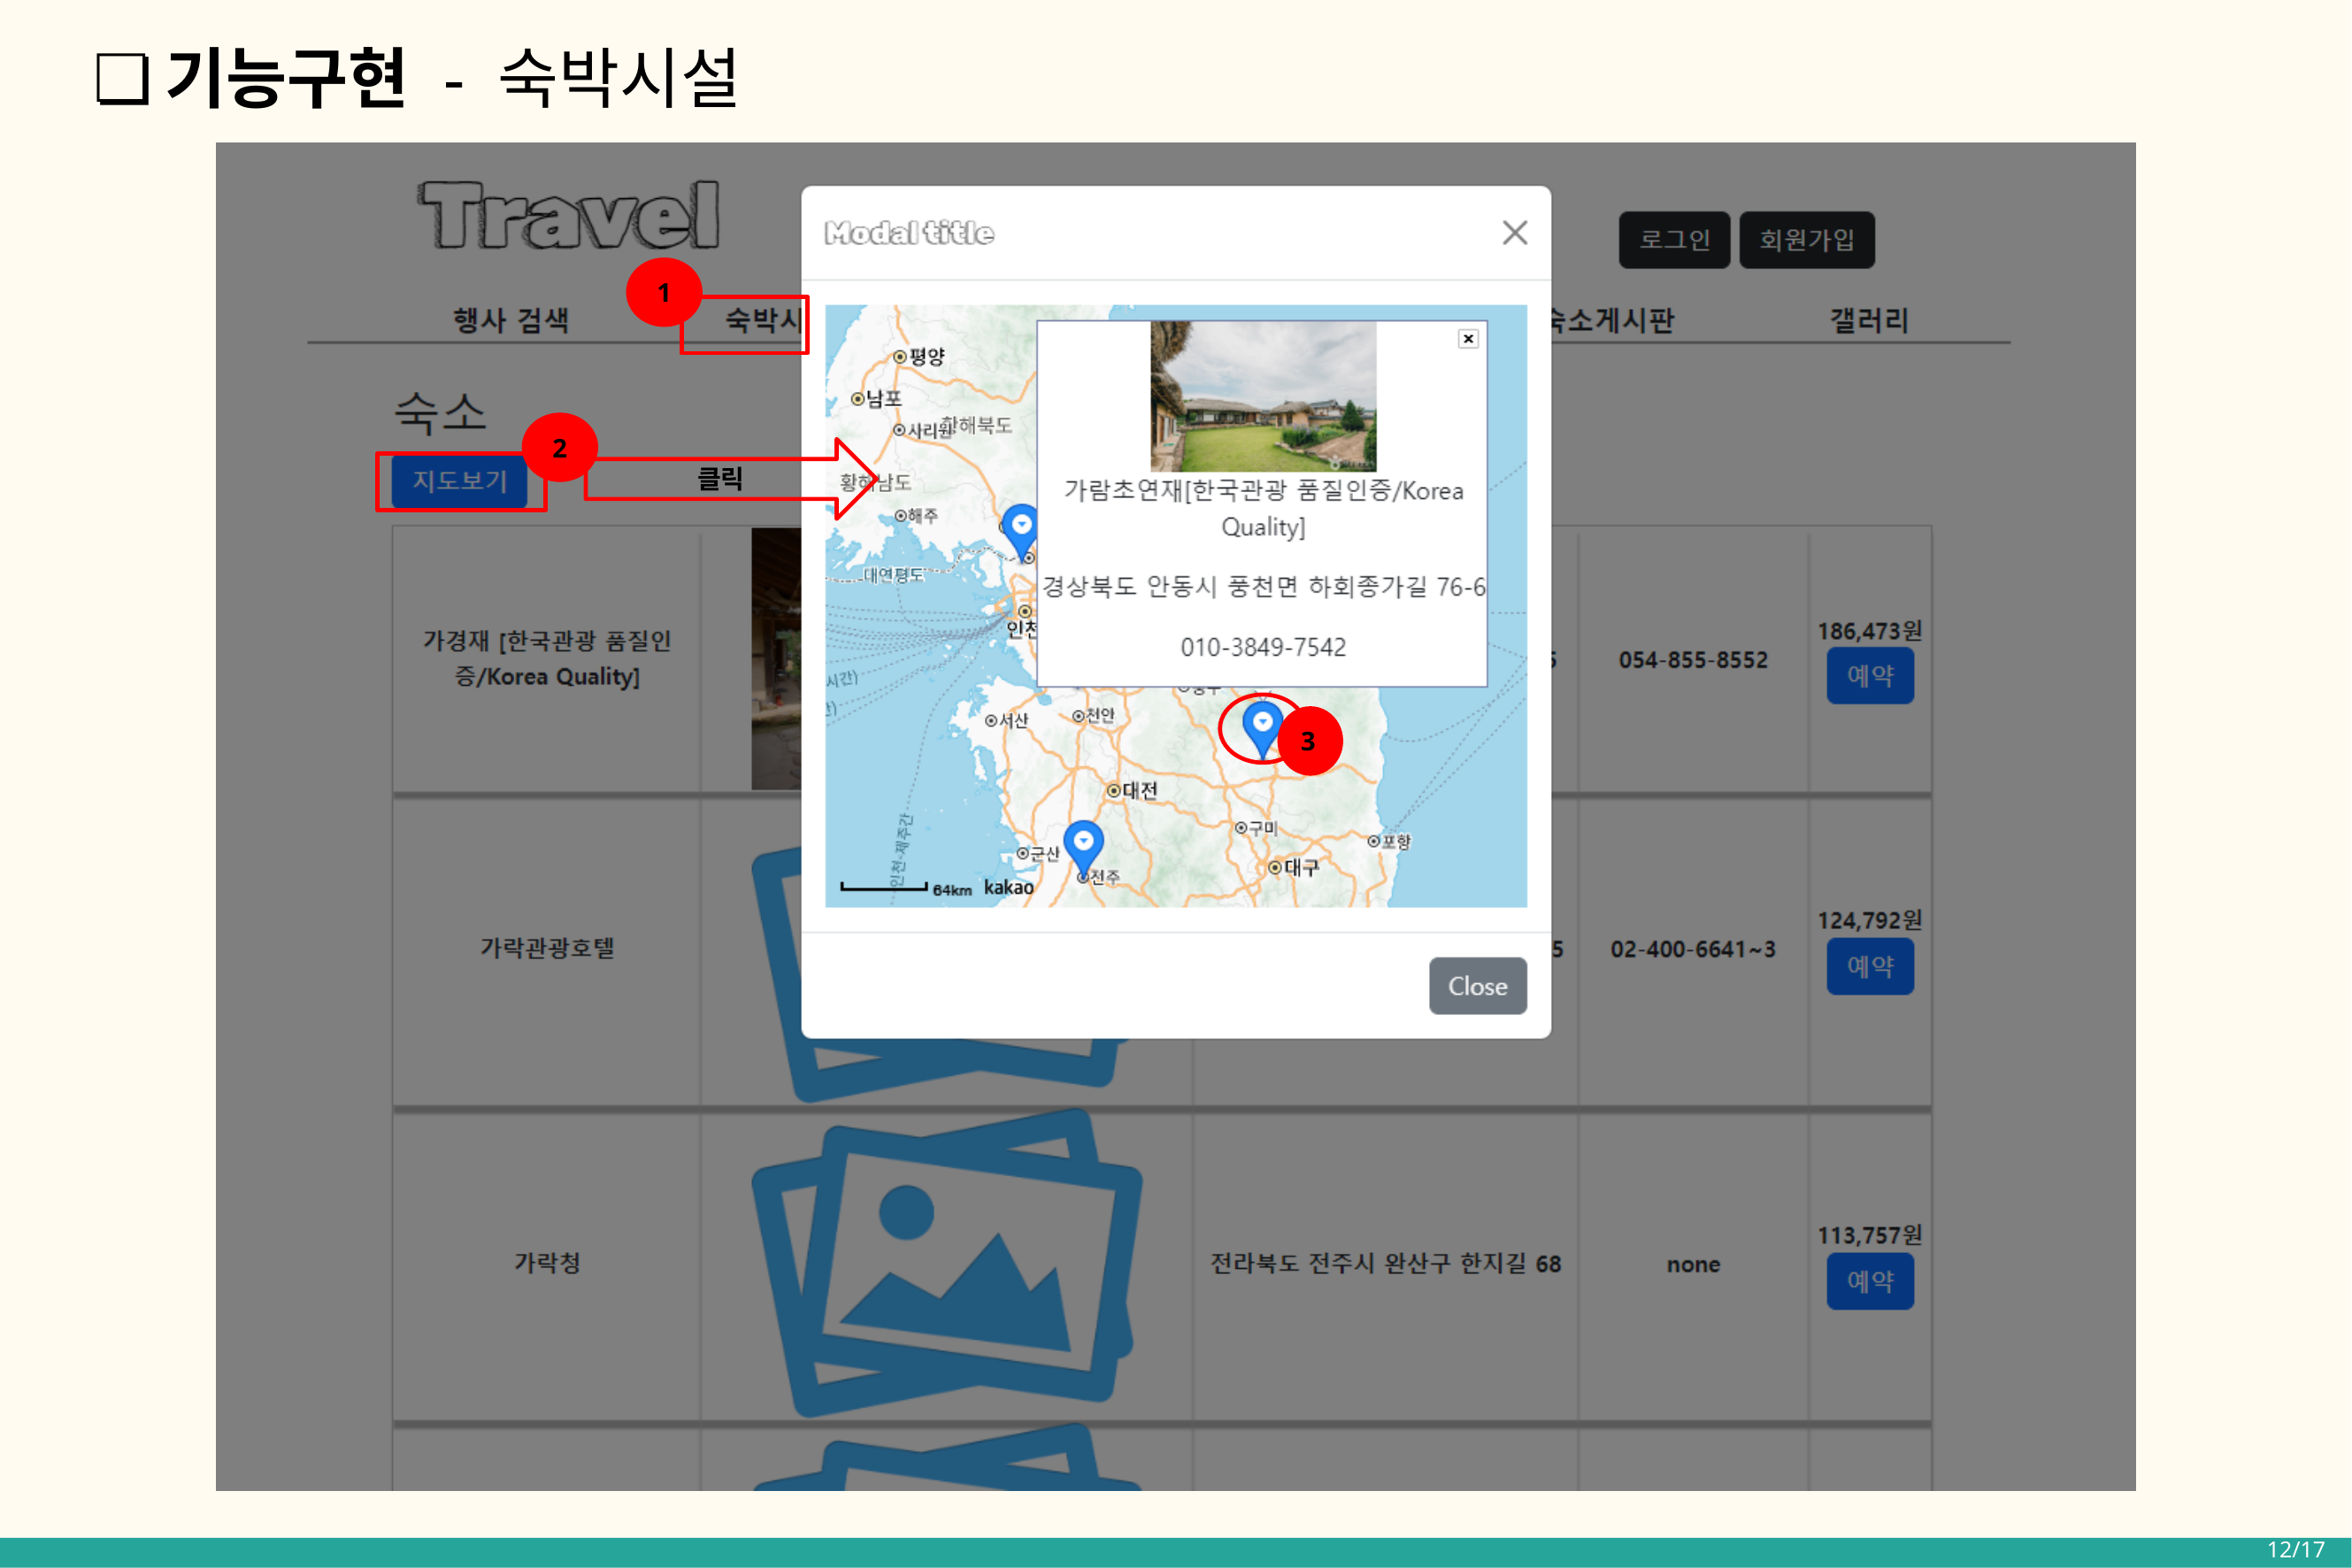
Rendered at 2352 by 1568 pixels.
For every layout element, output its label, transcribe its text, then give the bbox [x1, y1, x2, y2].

picture [215, 142, 2136, 1491]
slide_number 12/17 [2225, 1080, 2342, 1568]
title 기능구현 - 숙박시설 [69, 19, 2261, 141]
